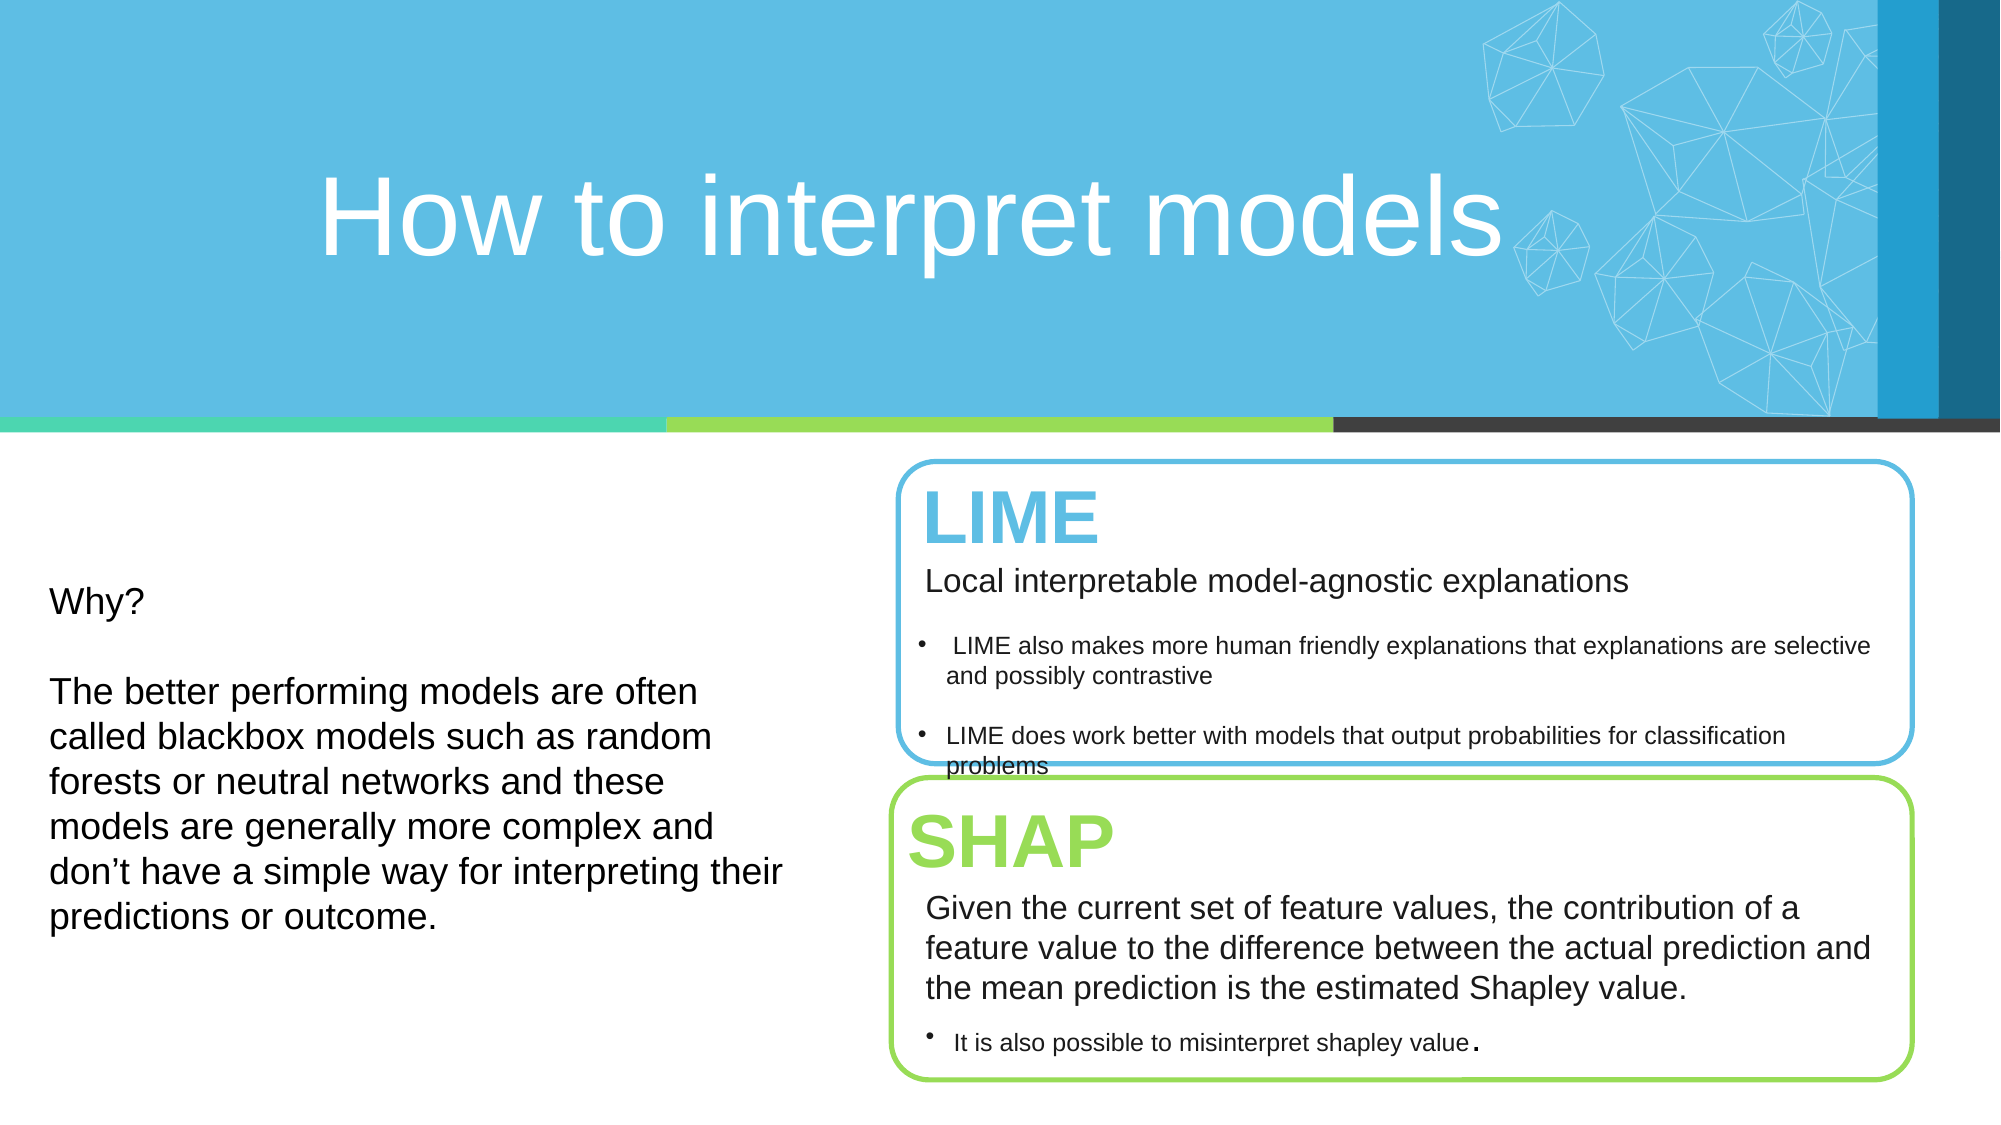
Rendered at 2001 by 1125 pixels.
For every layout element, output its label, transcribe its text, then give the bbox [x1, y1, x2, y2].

text_box SHAP [892, 784, 1131, 890]
text_box How to interpret models [302, 135, 1890, 286]
text_box Local interpretable model-agnostic explanations LIME also makes more human friendly explanations that explanations are selective and possibly contrastive LIME does work better with models that output probabilities for classification problems [903, 552, 1913, 787]
text_box [929, 460, 1914, 731]
text_box [1131, 787, 1914, 1046]
text_box Given the current set of feature values, the contribution of a feature value to the difference between the actual prediction and the mean prediction is the estimated Shapley value. [910, 878, 1913, 1006]
text_box It is also possible to misinterpret shapley value. [910, 1006, 1913, 1066]
text_box [890, 803, 1906, 1081]
text_box Why? The better performing models are often called blackbox models such as random forests or neutral networks and these models are generally more complex and don’t have a simple way for interpreting their predictions or outcome. [34, 569, 810, 945]
text_box LIME [907, 461, 1116, 552]
text_box [897, 473, 907, 747]
